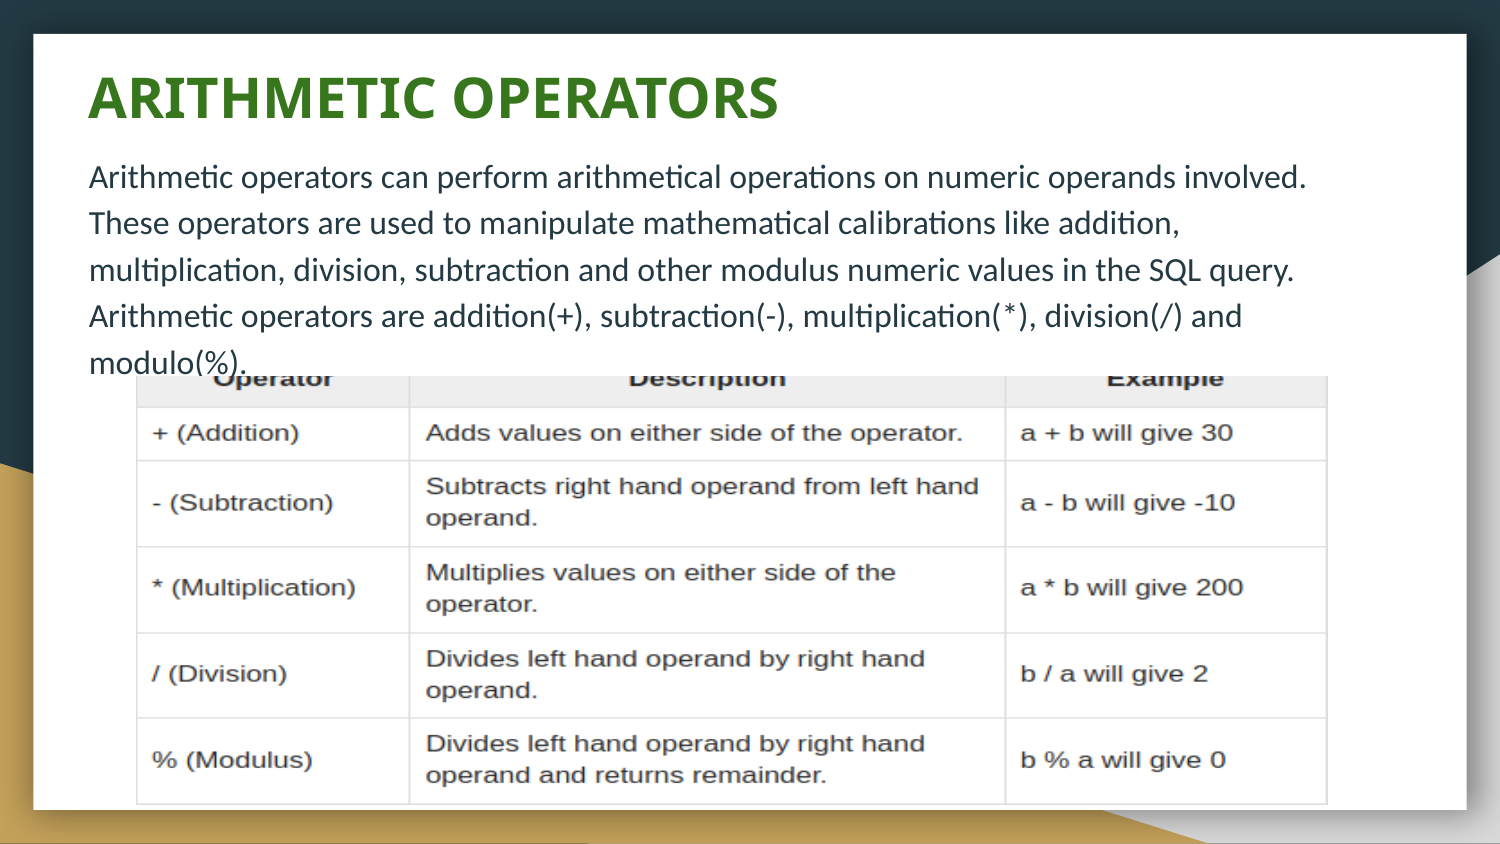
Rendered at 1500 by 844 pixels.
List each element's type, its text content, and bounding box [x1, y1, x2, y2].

title ARITHMETIC OPERATORS [73, 47, 1147, 133]
picture [135, 375, 1329, 805]
list Arithmetic operators can perform arithmetical operations on numeric operands involved. These operators are used to manipulate mathematical calibrations like addition, multiplication, division, subtraction and other modulus numeric values in the SQL query. Arithmetic operators are addition(+), subtraction(-), multiplication(*), division(/) and modulo(%). [73, 133, 1328, 293]
